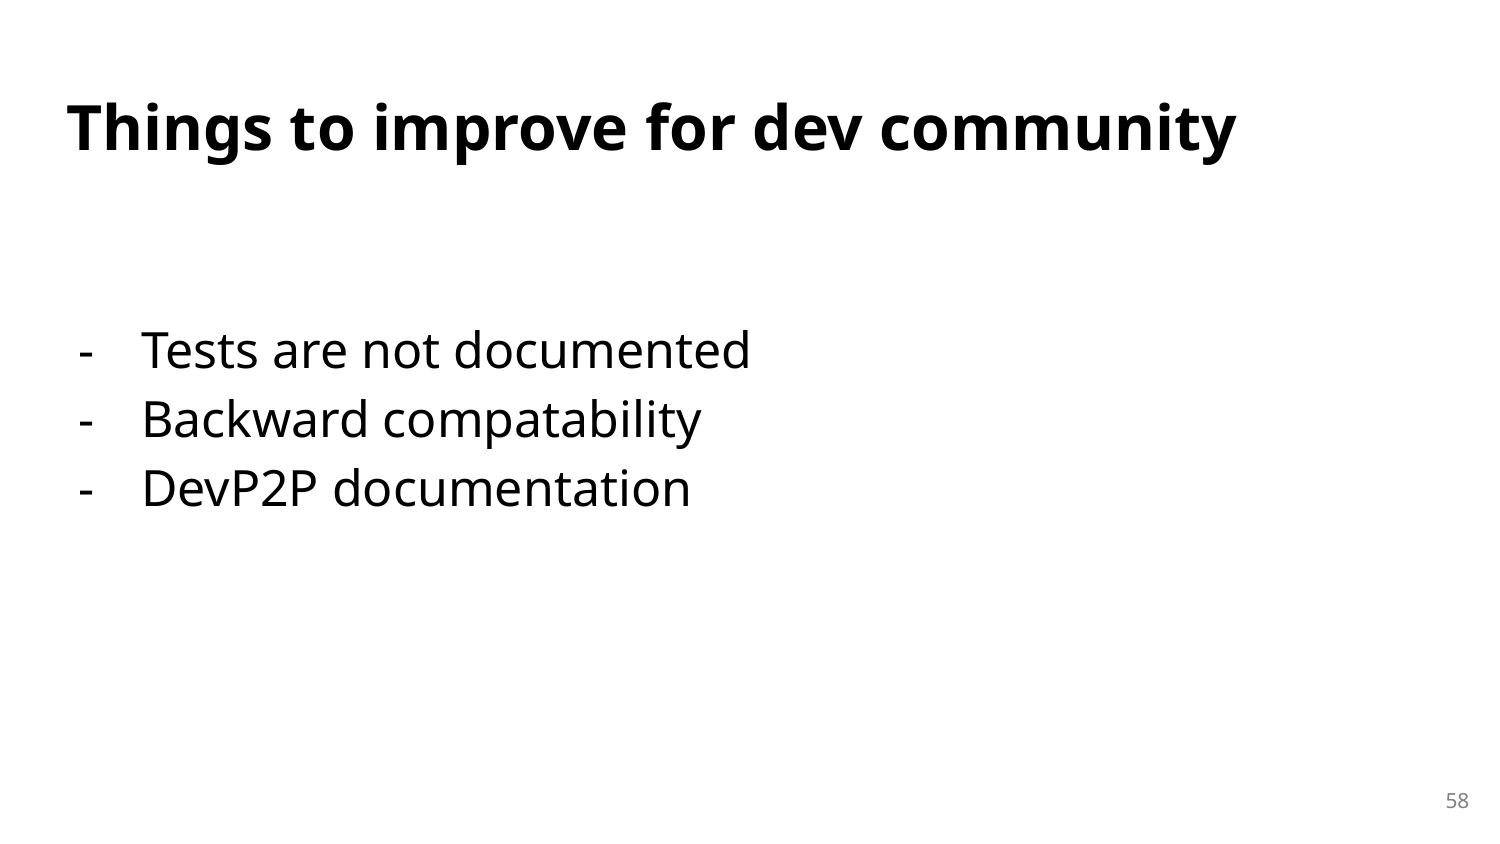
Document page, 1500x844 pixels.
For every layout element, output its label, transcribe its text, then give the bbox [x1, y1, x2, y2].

title Things to improve for dev community [51, 72, 1449, 176]
slide_number ‹#› [1394, 769, 1484, 834]
list Tests are not documented Backward compatability DevP2P documentation [51, 294, 1449, 750]
